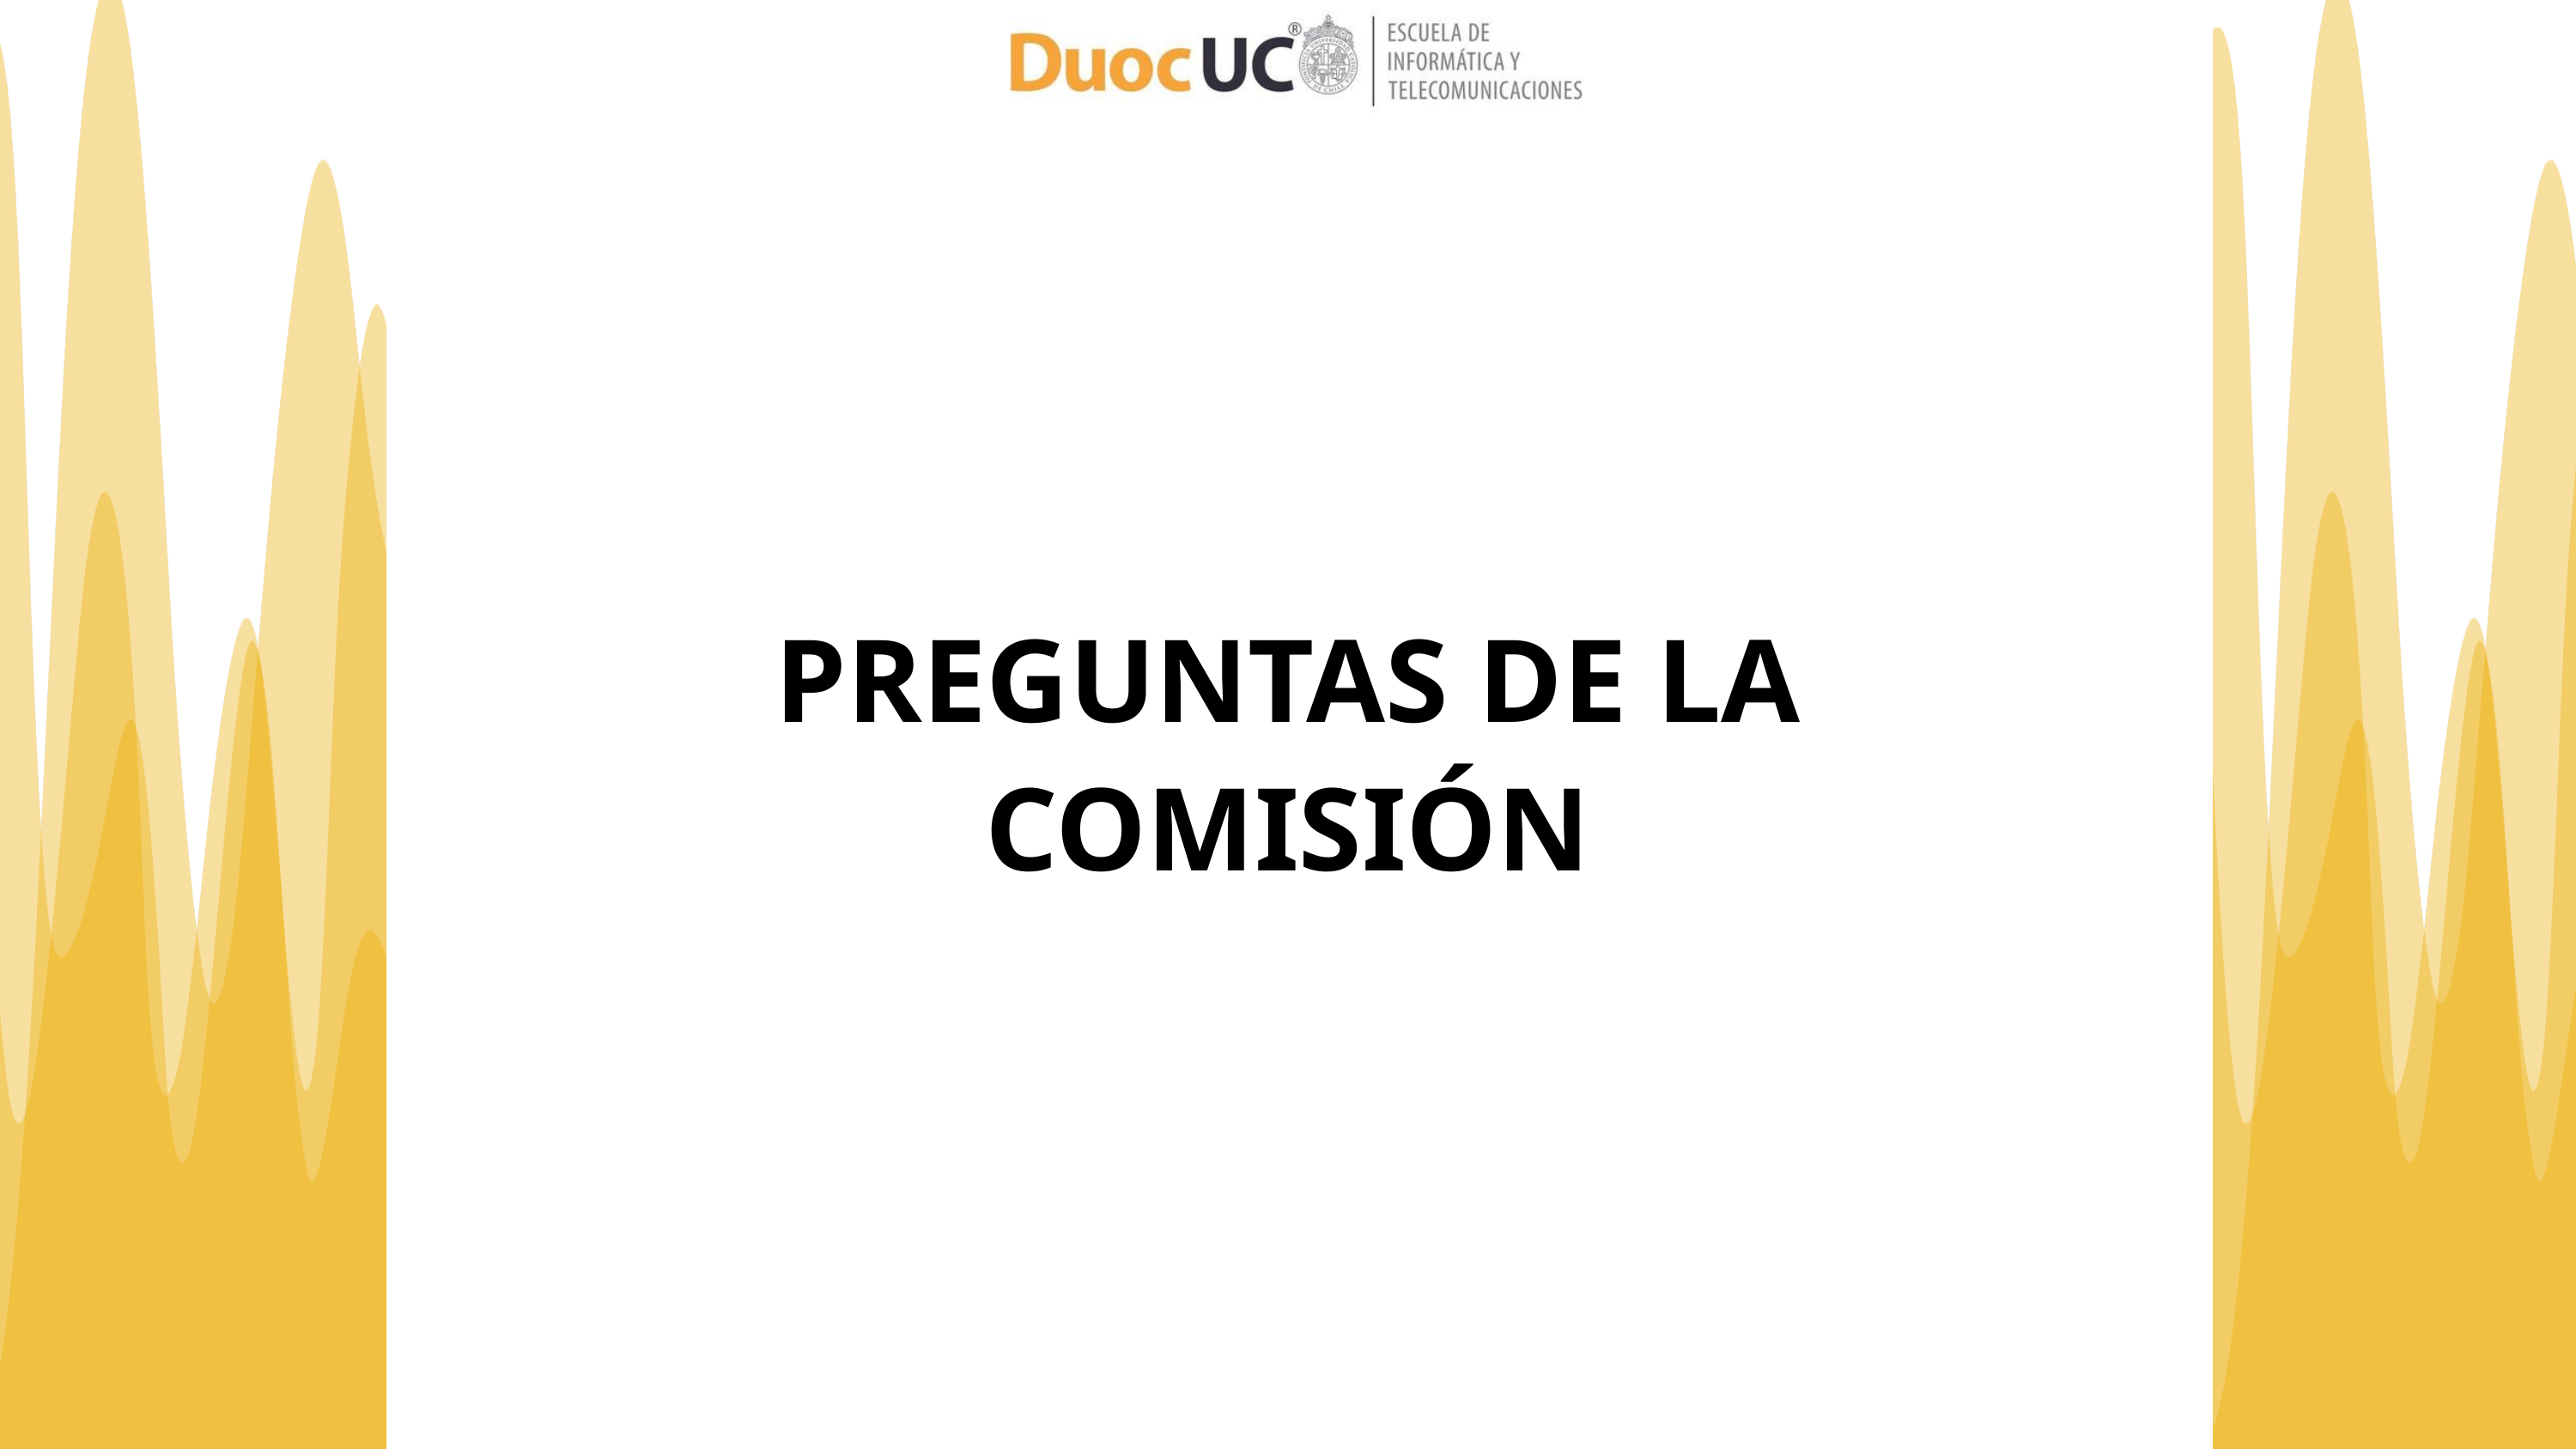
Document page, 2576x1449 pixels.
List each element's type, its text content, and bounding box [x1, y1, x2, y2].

text_box [0, 0, 387, 1449]
text_box [2213, 0, 2576, 1449]
text_box PREGUNTAS DE LA COMISIÓN [574, 597, 2002, 1042]
picture [1066, 26, 1510, 137]
text_box [1009, 1, 1583, 145]
